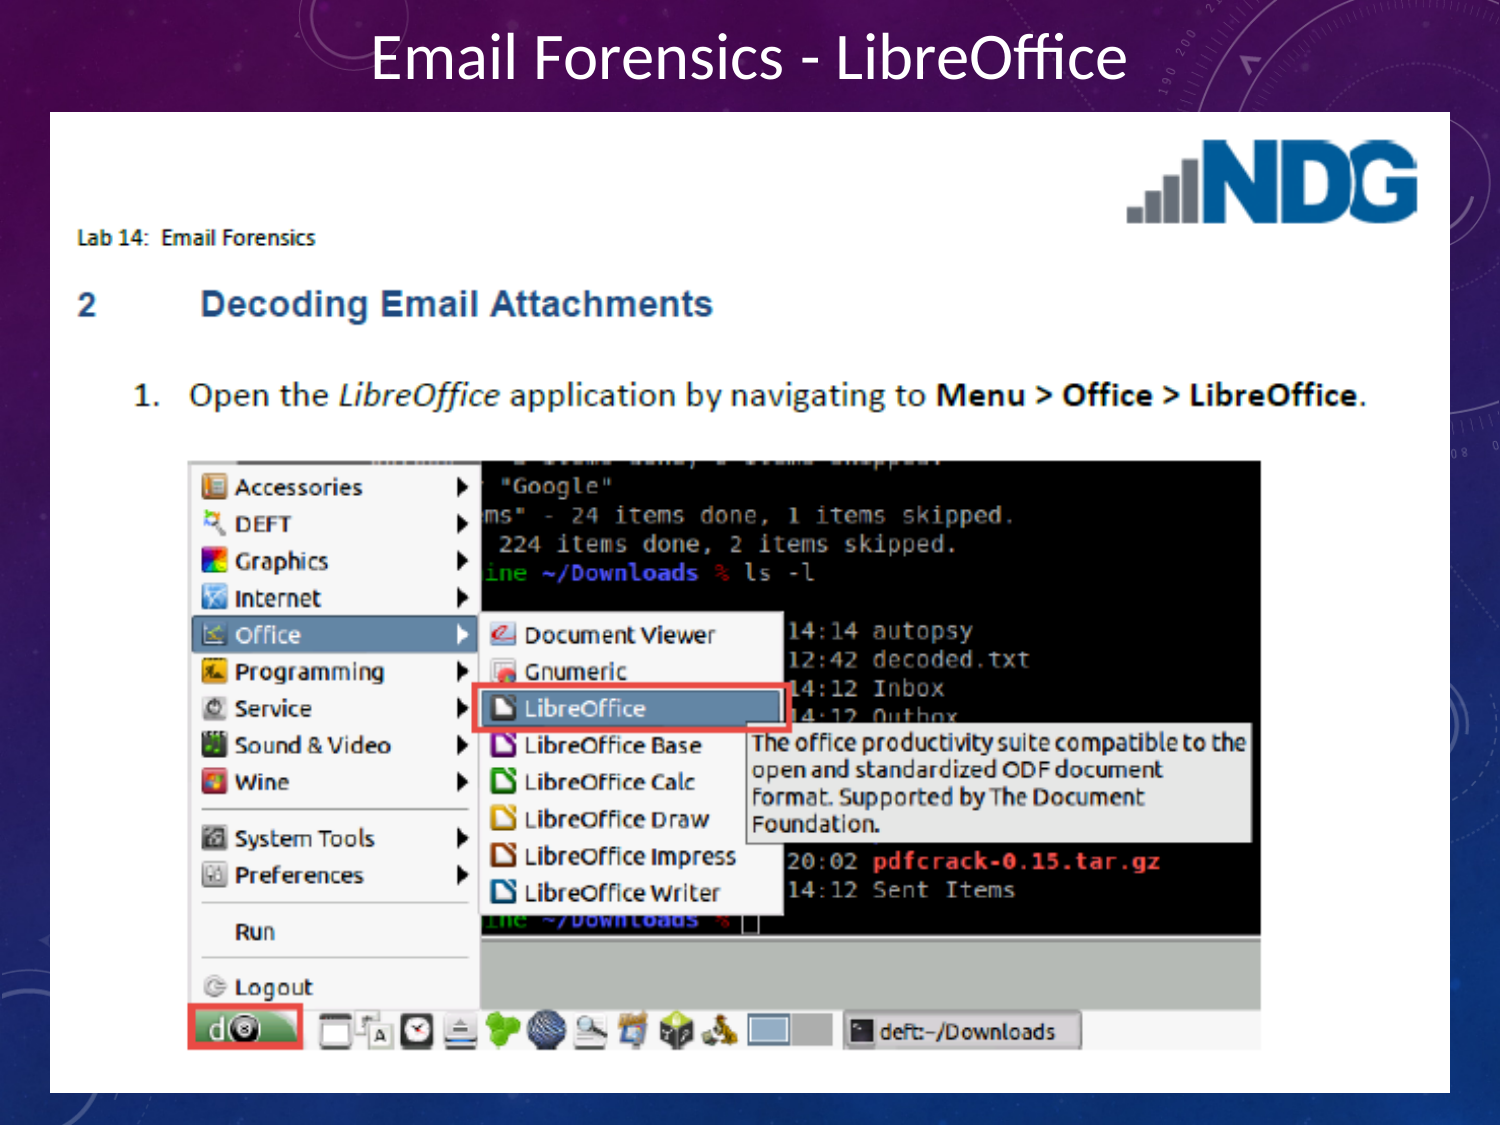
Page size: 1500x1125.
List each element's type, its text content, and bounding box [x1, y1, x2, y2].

text_box Email Forensics - LibreOffice [310, 0, 1190, 100]
picture [0, 0, 1500, 1125]
